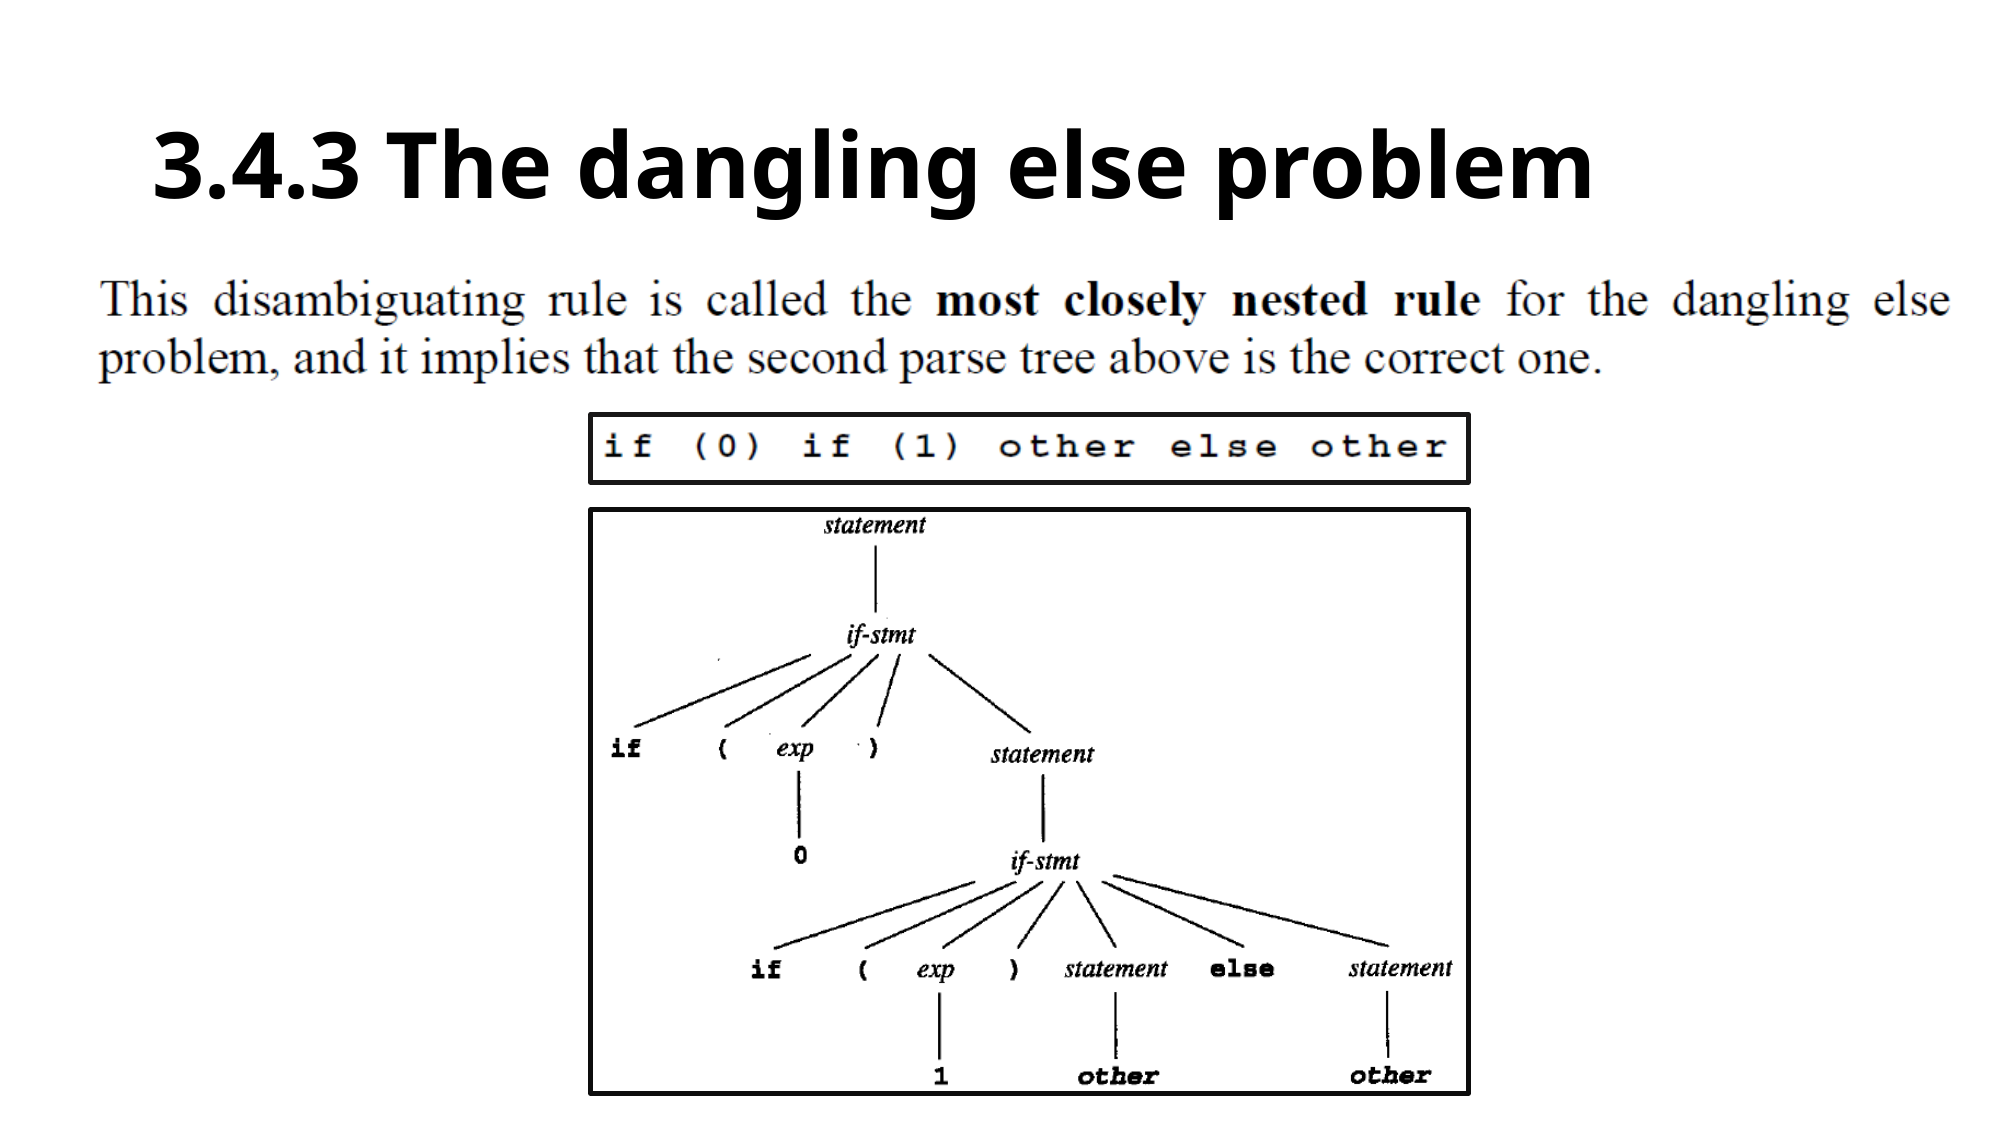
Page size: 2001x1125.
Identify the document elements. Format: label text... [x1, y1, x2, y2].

picture [86, 261, 1959, 401]
picture [592, 511, 1466, 1092]
picture [592, 416, 1466, 480]
title 3.4.3 The dangling else problem [137, 59, 1863, 261]
